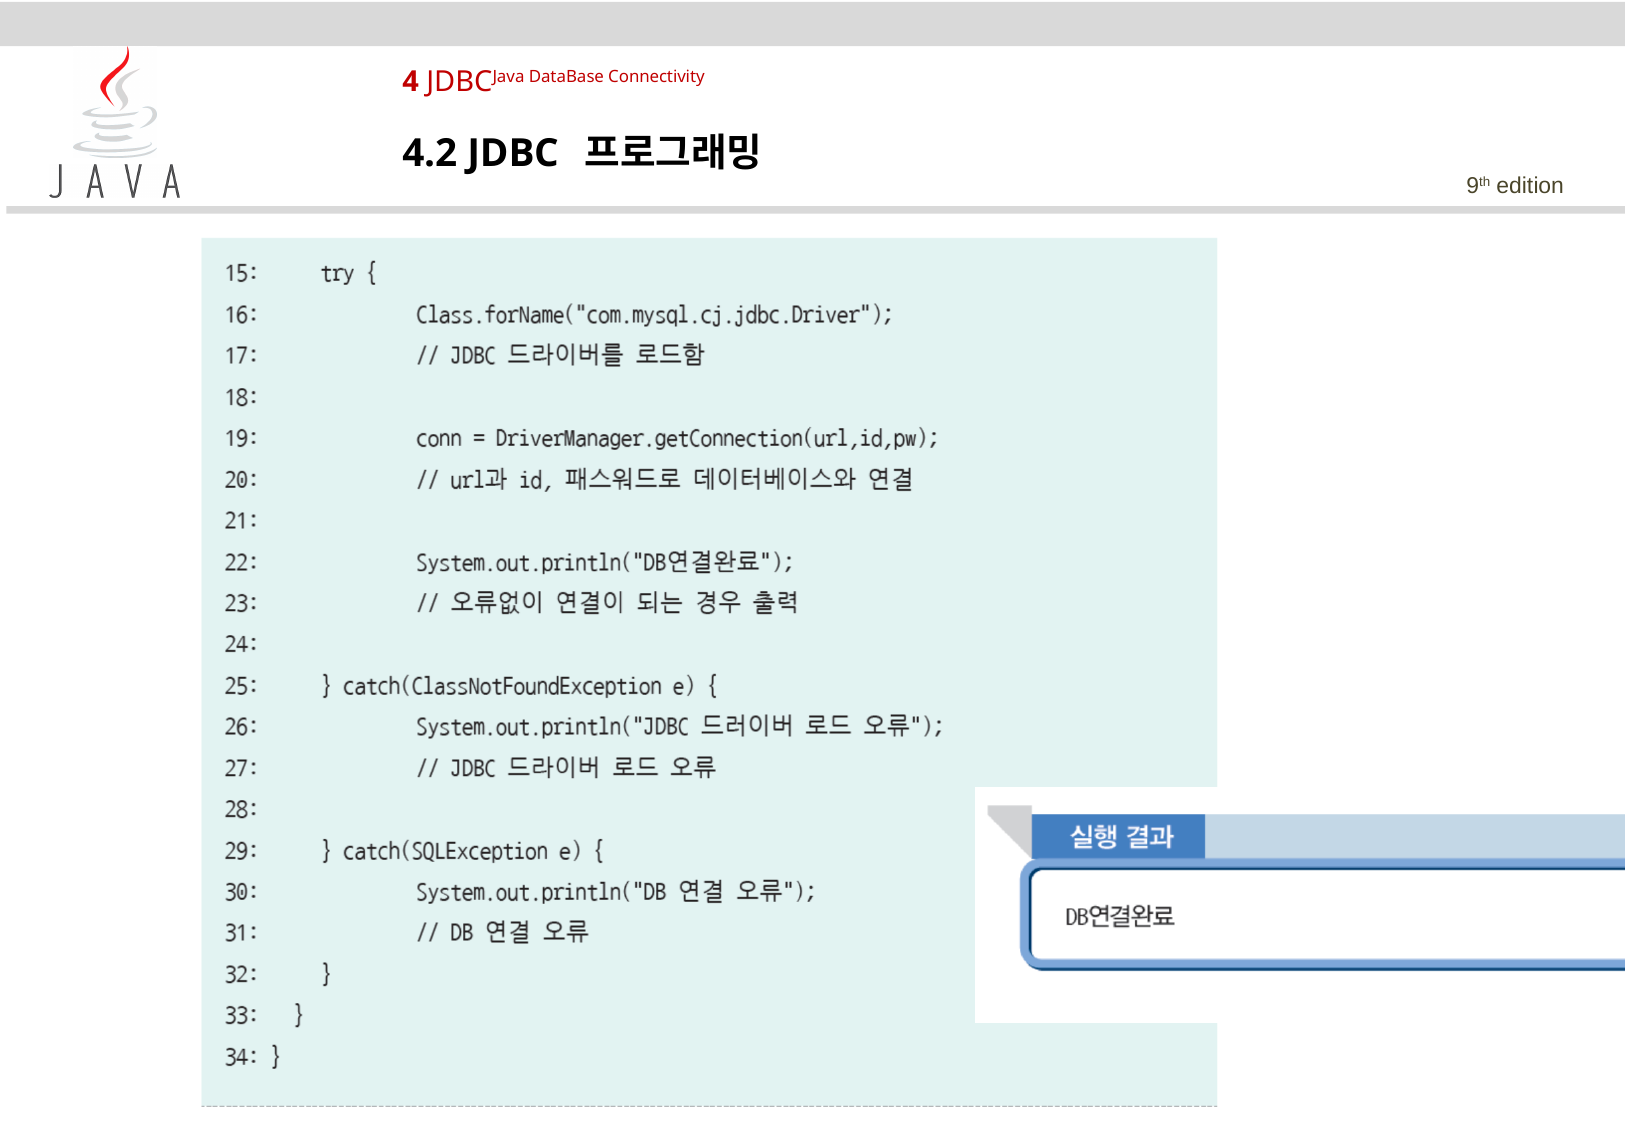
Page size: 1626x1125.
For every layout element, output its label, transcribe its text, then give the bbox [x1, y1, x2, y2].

picture [199, 237, 1625, 1108]
title 4 JDBCJava DataBase Connectivity [387, 54, 1393, 105]
picture [49, 164, 180, 198]
picture [73, 46, 157, 158]
list 4.2 JDBC 프로그래밍 [387, 162, 1600, 208]
